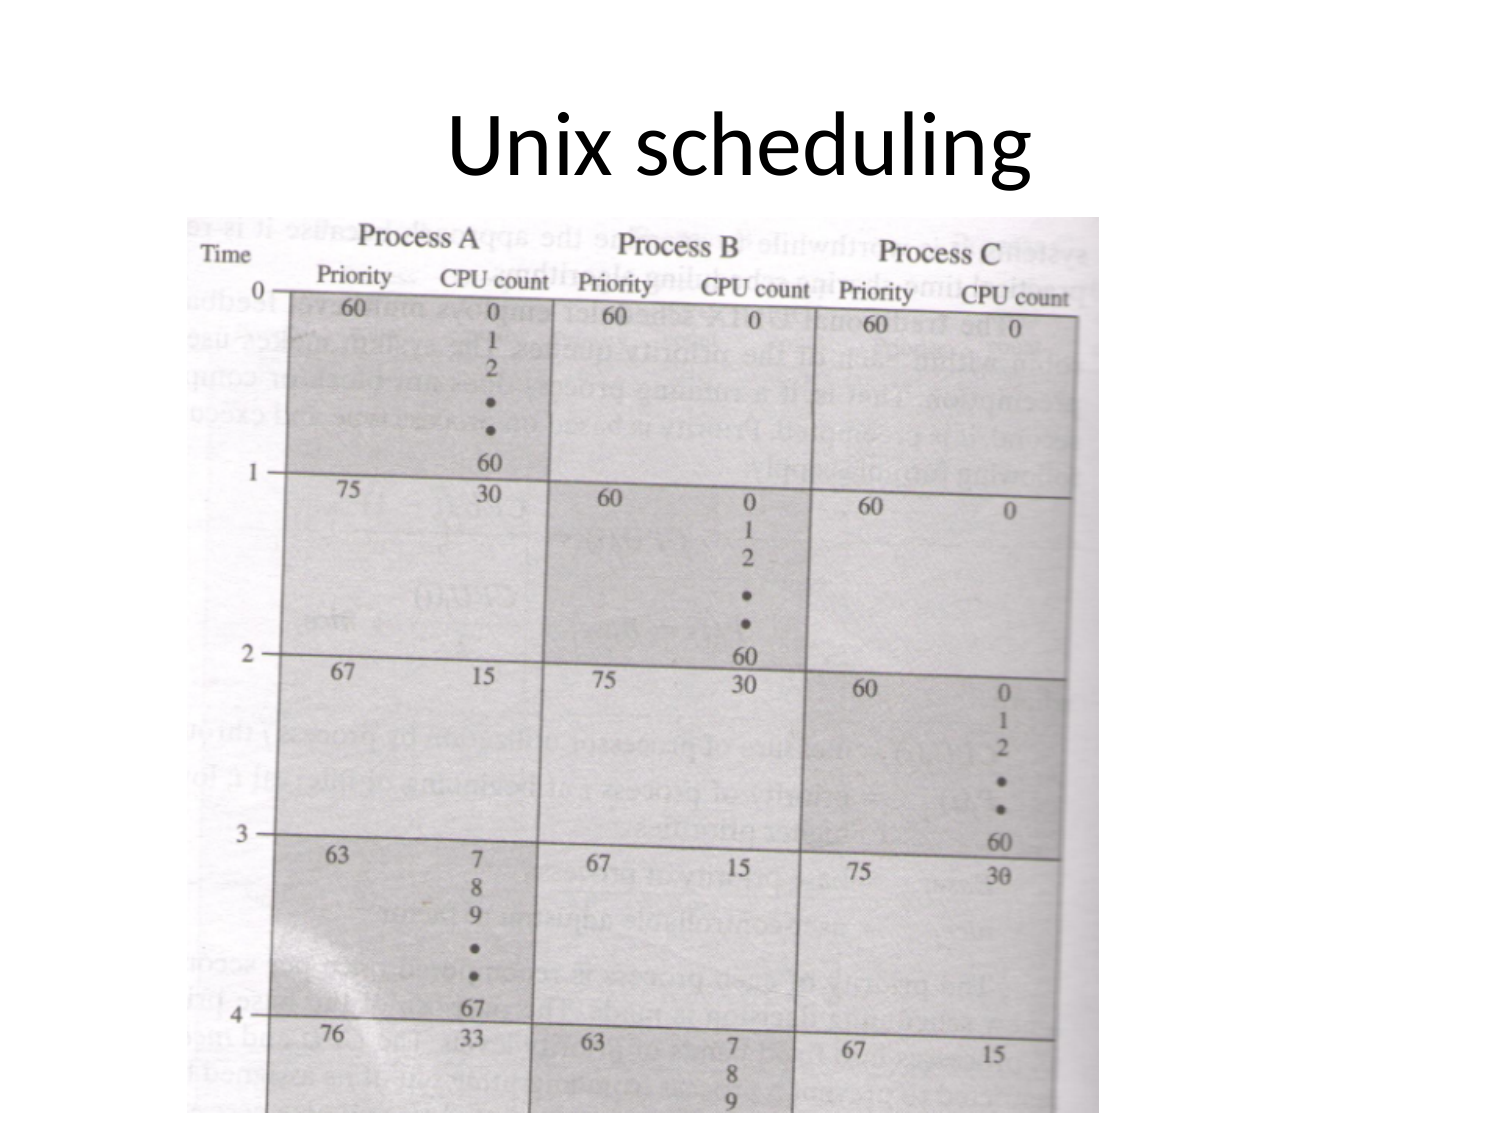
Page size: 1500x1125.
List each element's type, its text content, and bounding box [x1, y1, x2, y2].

picture [187, 216, 1099, 1113]
title Unix scheduling [75, 45, 1425, 233]
